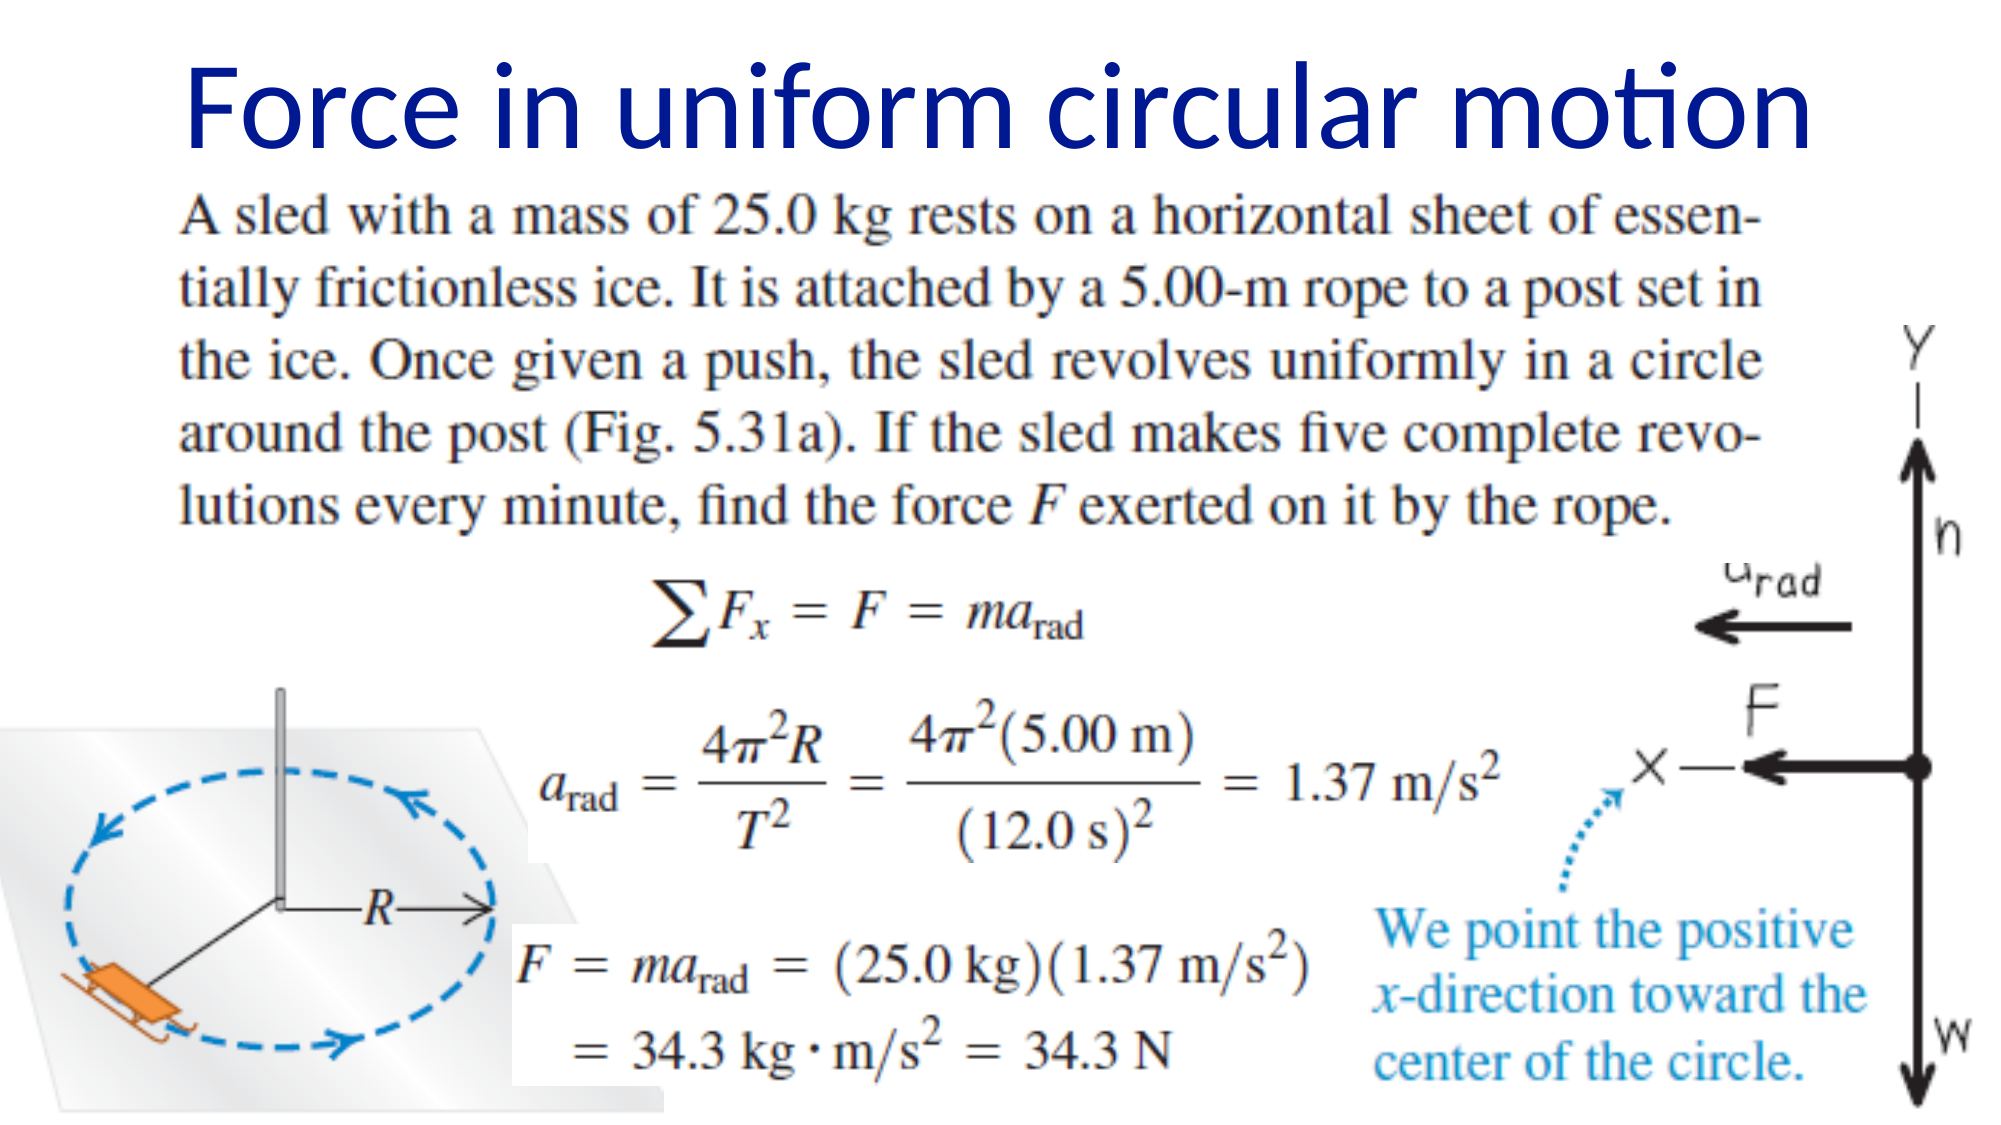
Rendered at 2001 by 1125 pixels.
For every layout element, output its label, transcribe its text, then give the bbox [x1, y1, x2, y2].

text_box Force in uniform circular motion [0, 10, 2000, 207]
picture [0, 174, 1985, 1116]
